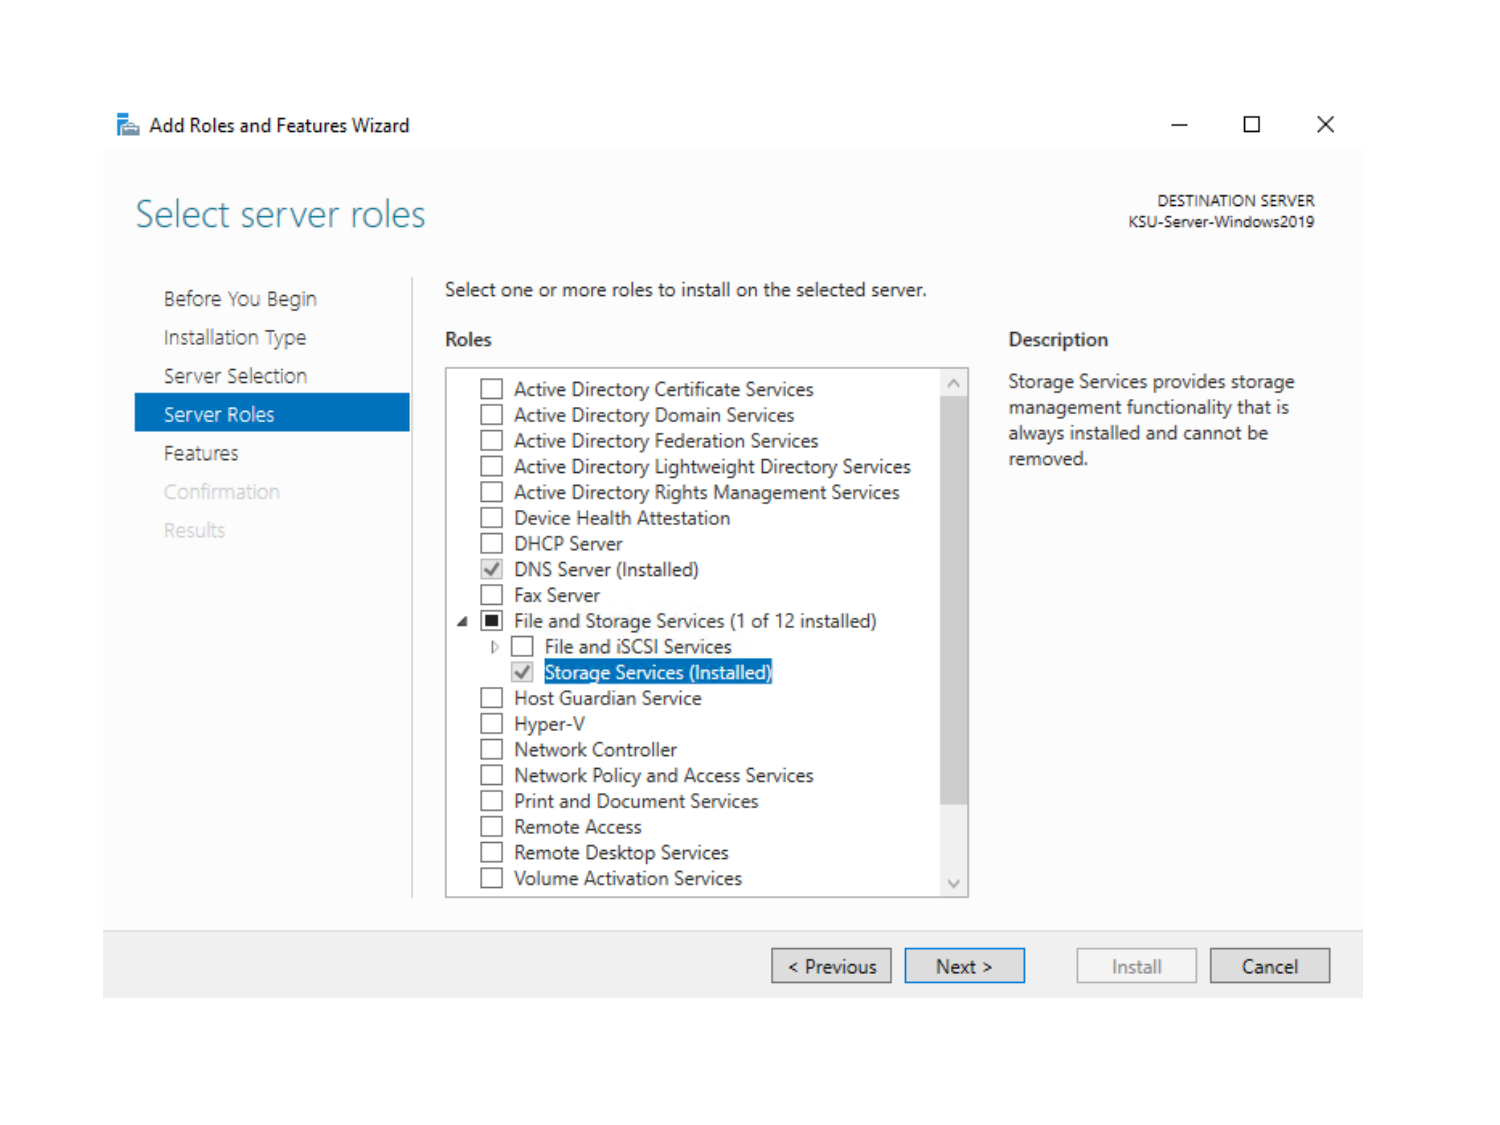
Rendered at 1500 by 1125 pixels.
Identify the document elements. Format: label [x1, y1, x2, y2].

picture [103, 102, 1363, 998]
